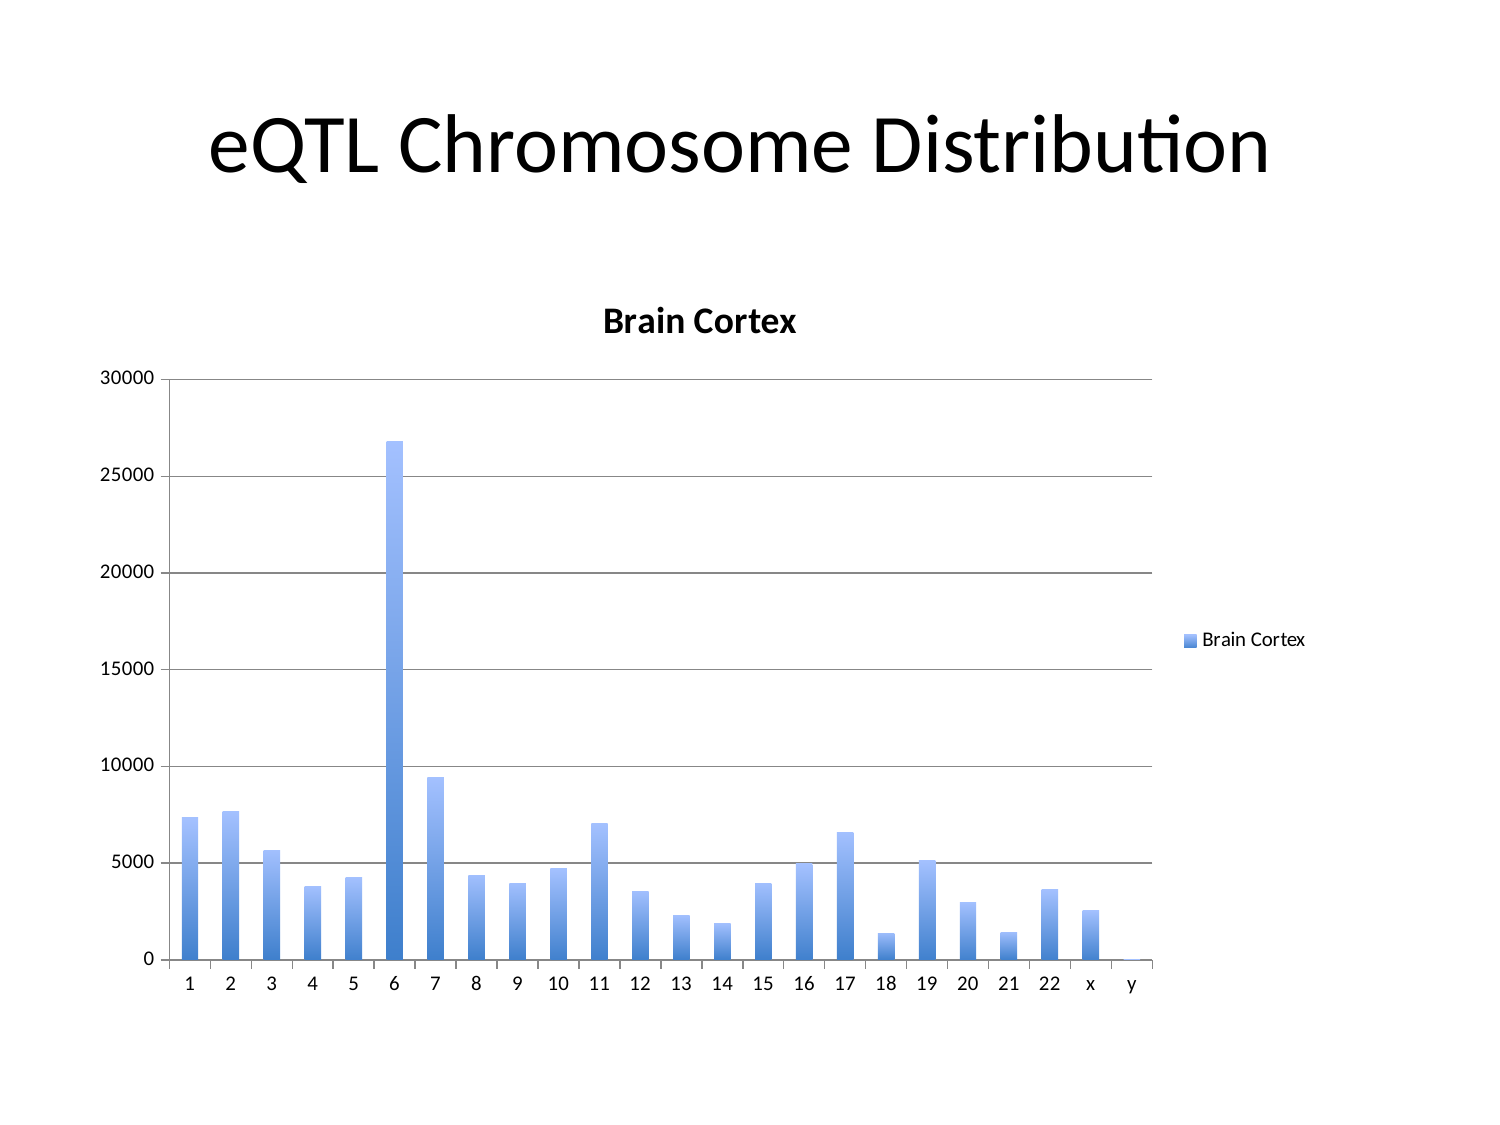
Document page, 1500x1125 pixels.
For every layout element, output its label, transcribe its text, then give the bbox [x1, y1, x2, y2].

title eQTL Chromosome Distribution [75, 45, 1425, 233]
chart [74, 271, 1326, 1010]
